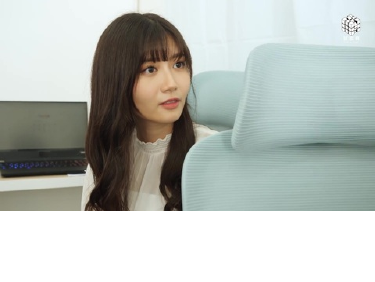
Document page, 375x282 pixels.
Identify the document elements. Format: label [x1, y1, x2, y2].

picture [0, 0, 375, 212]
